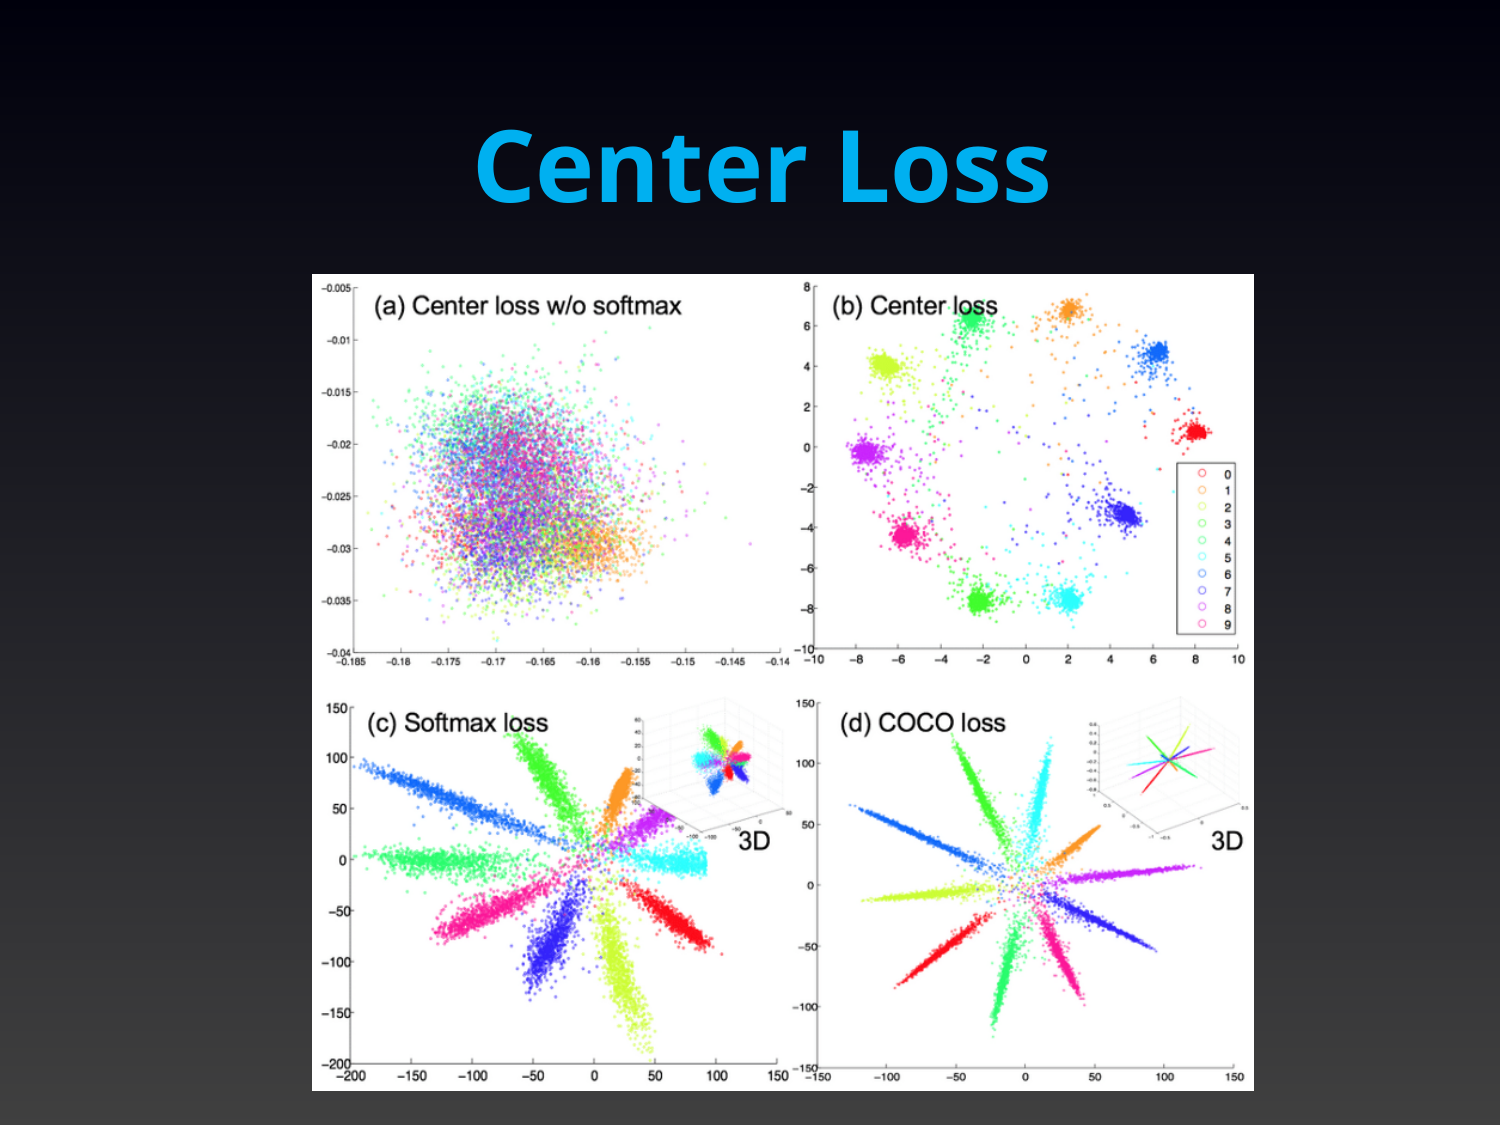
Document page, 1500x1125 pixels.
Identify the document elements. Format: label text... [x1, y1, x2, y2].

picture [312, 274, 1254, 1091]
text_box Center Loss [162, 74, 1363, 238]
